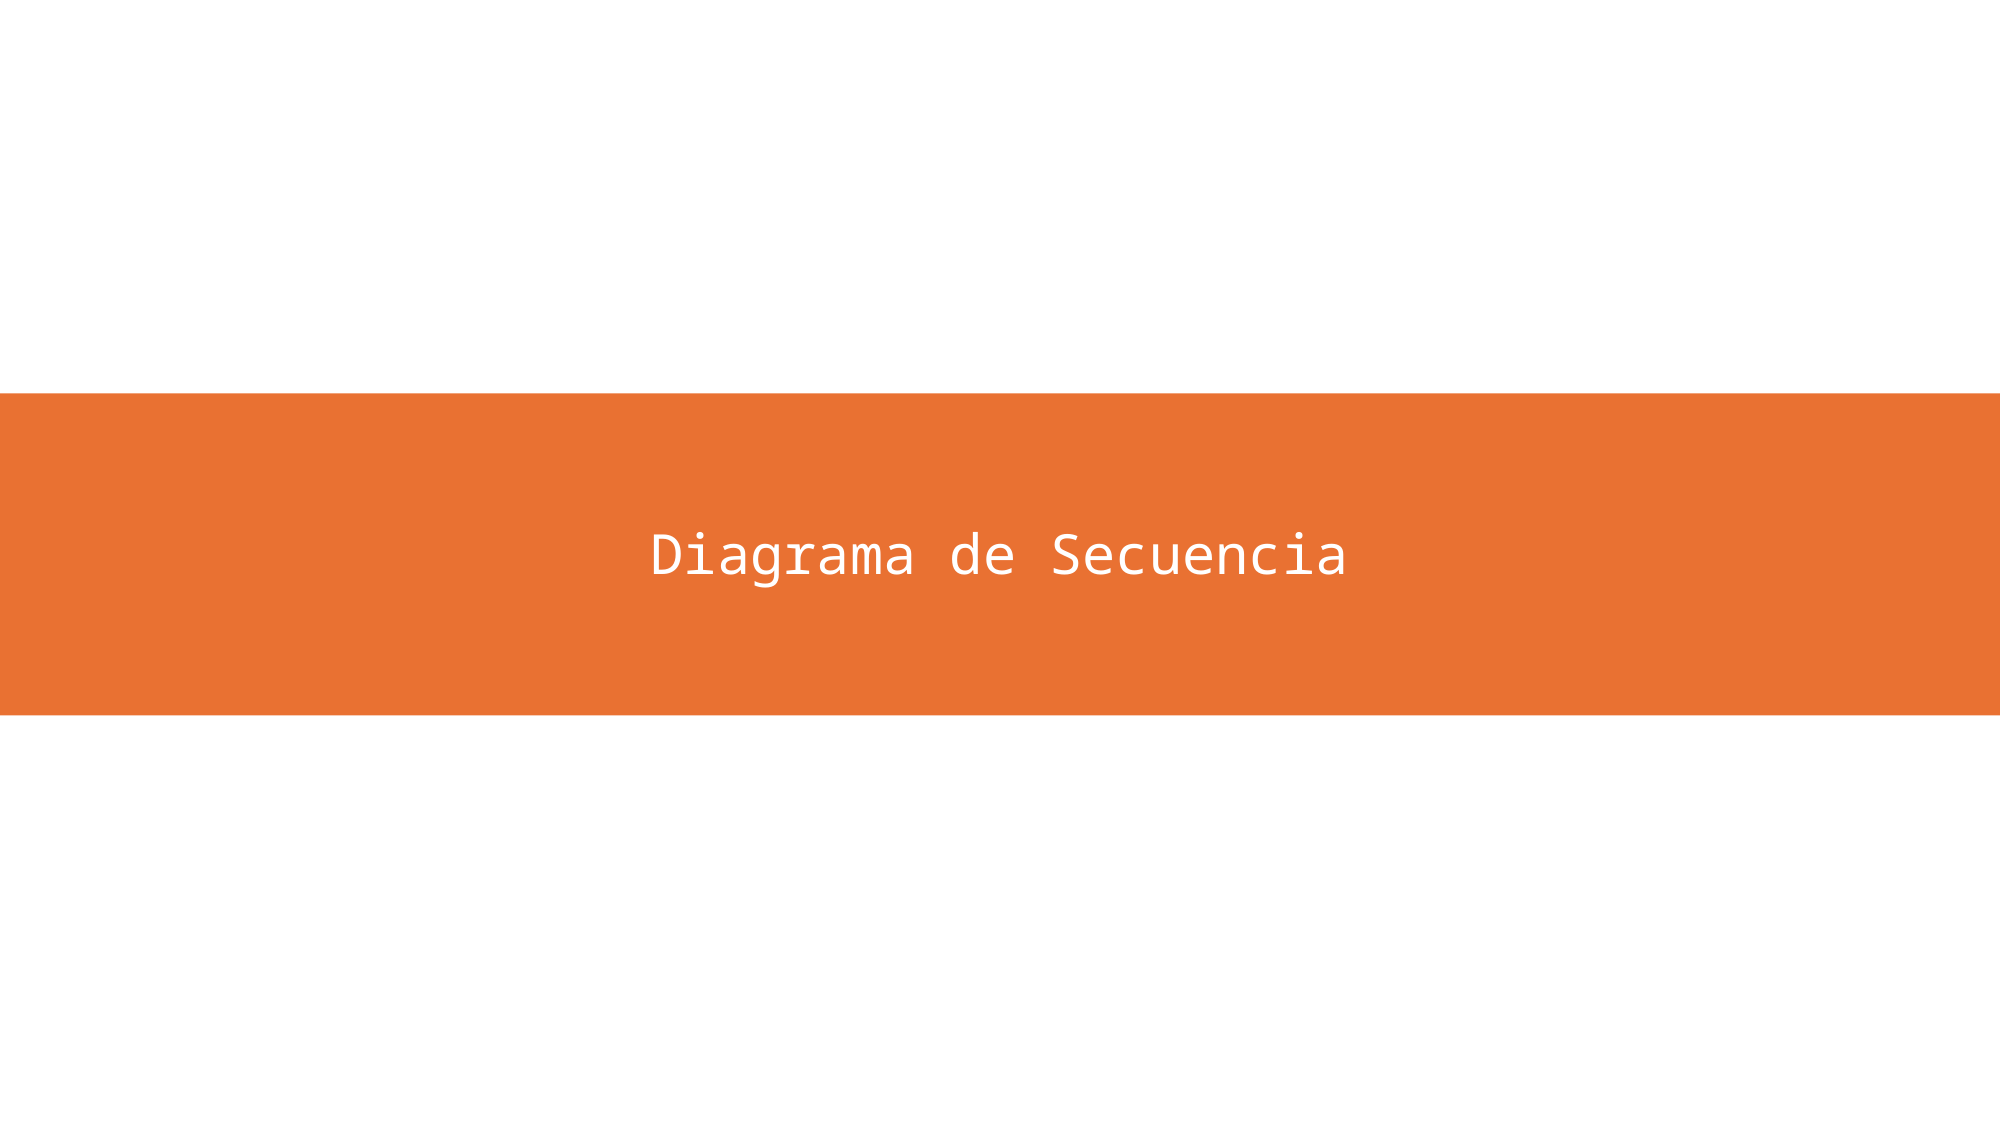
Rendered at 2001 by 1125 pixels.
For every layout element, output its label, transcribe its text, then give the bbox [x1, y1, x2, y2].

text_box [0, 392, 2000, 511]
text_box Diagrama de Secuencia [0, 511, 2000, 594]
text_box [0, 594, 2000, 717]
